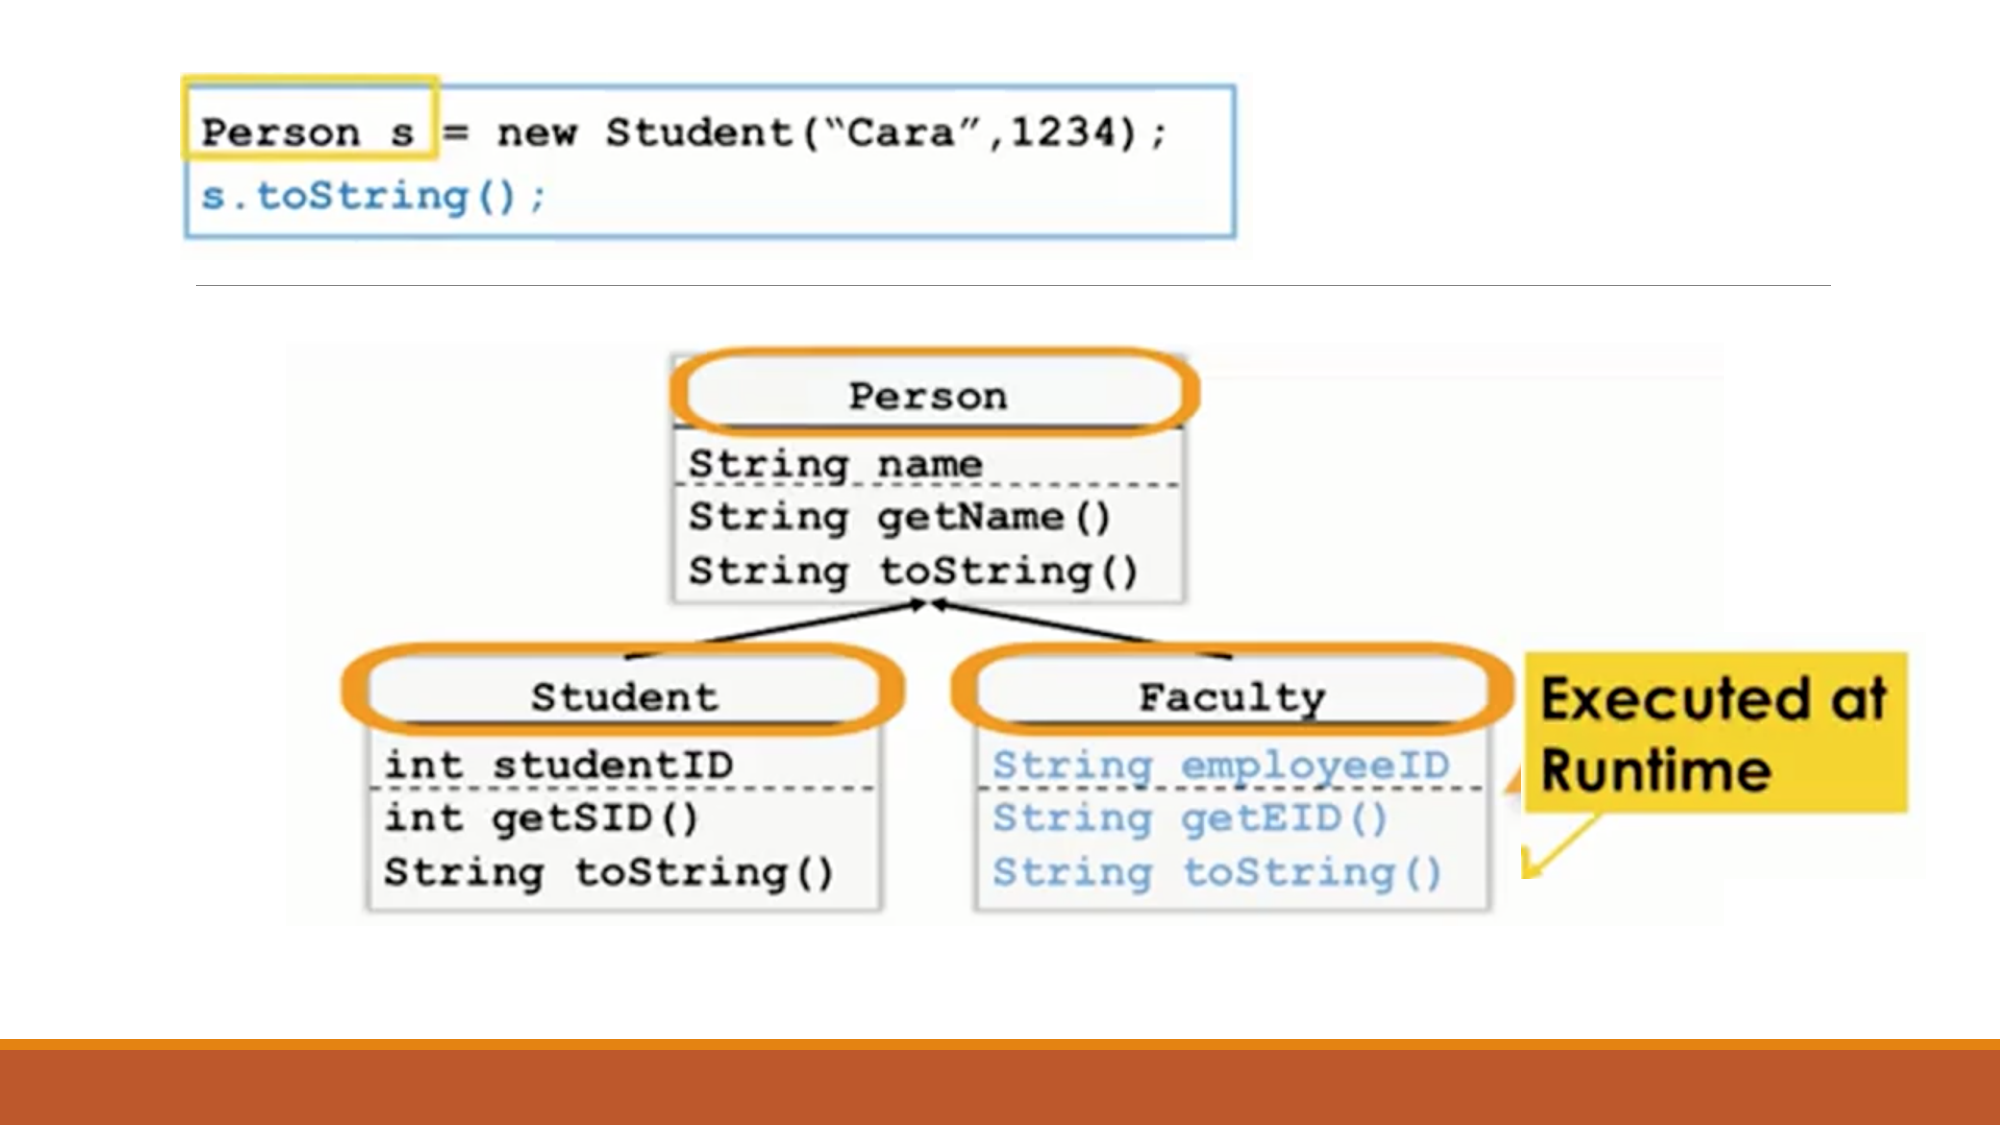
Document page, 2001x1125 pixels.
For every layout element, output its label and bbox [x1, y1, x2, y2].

picture [179, 71, 1254, 261]
picture [285, 339, 1927, 926]
